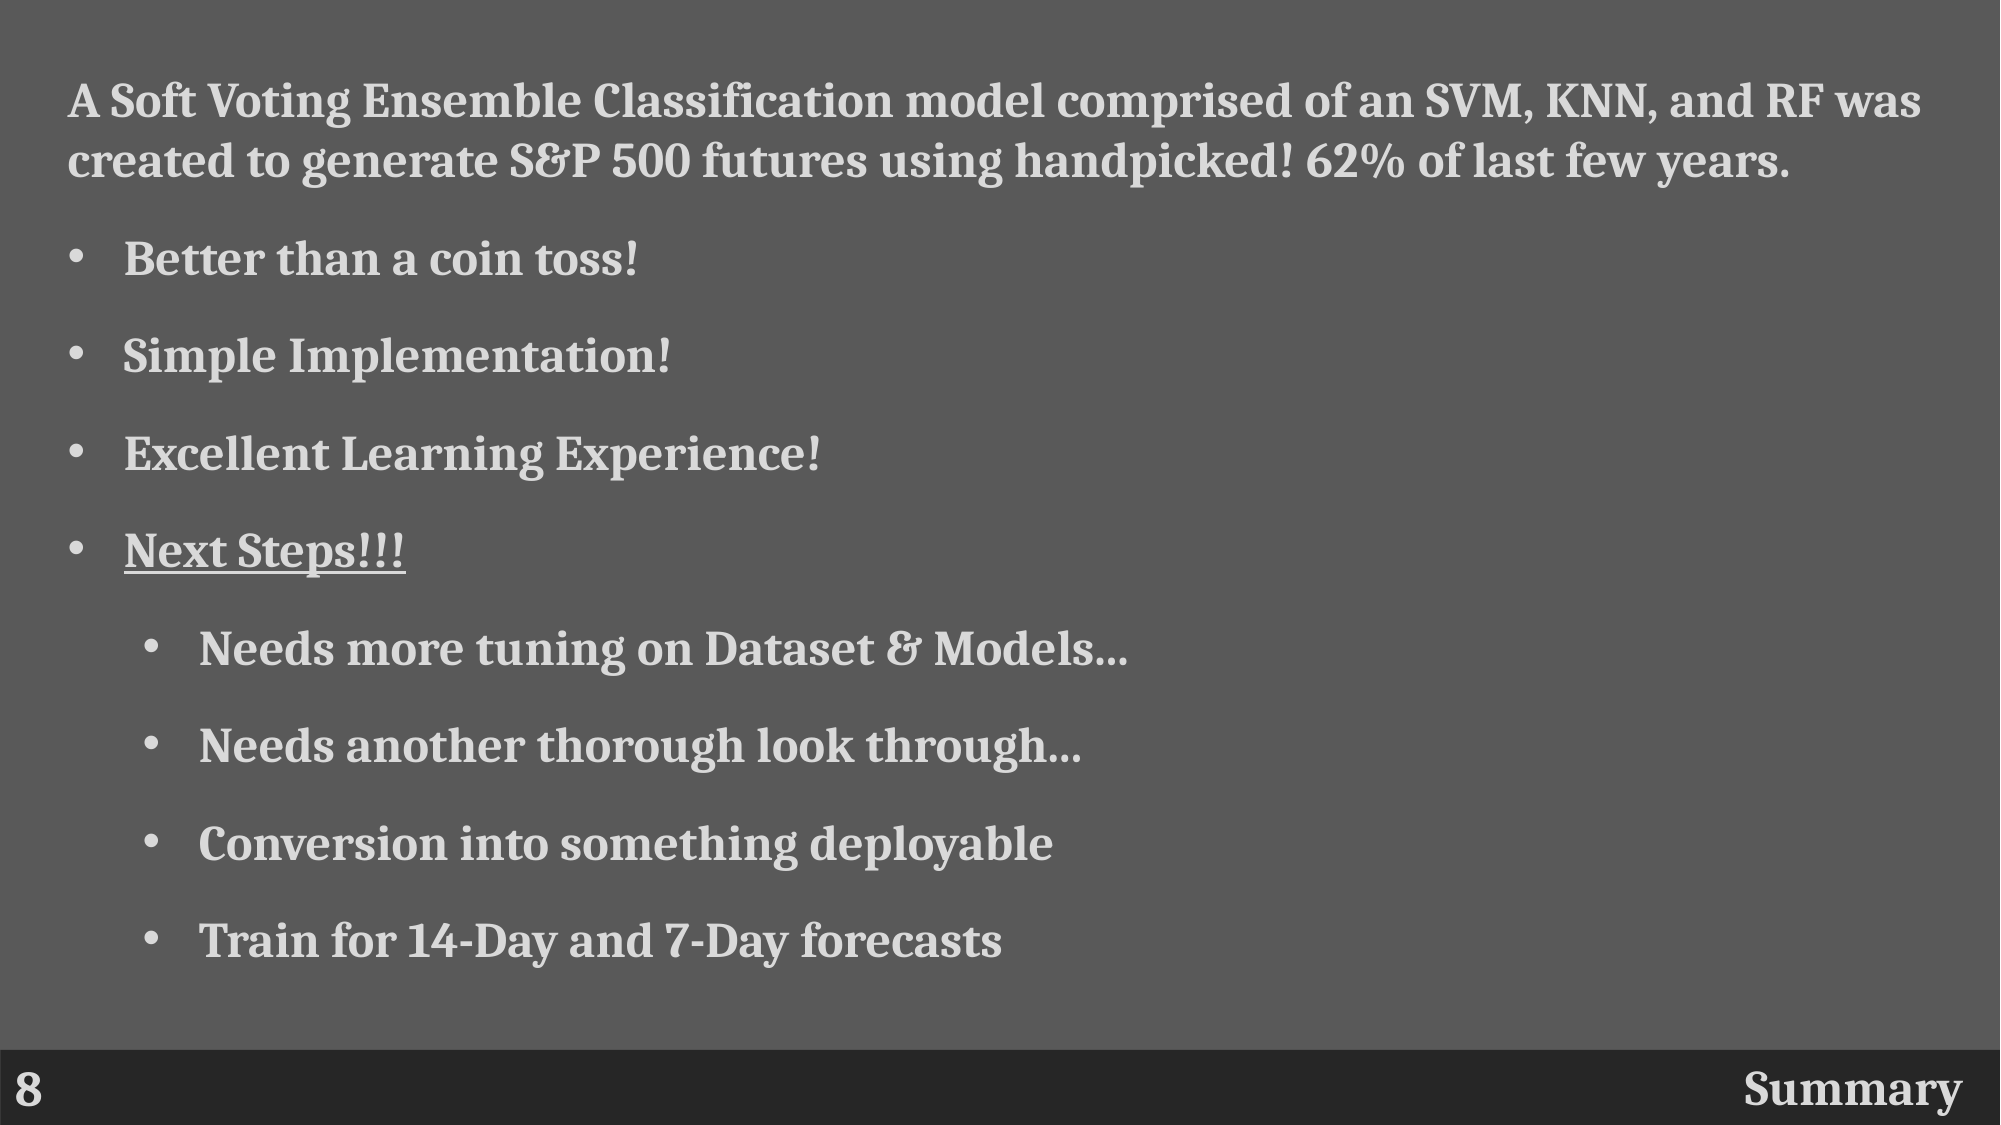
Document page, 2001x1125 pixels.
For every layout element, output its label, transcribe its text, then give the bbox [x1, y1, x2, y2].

text_box 8 [0, 1049, 561, 1124]
text_box A Soft Voting Ensemble Classification model comprised of an SVM, KNN, and RF was created to generate S&P 500 futures using handpicked! 62% of last few years. Better than a coin toss! Simple Implementation! Excellent Learning Experience! Next Steps!!! Needs more tuning on Dataset & Models... Needs another thorough look through... Conversion into something deployable Train for 14-Day and 7-Day forecasts [52, 60, 1976, 975]
text_box Summary [921, 1048, 2000, 1124]
